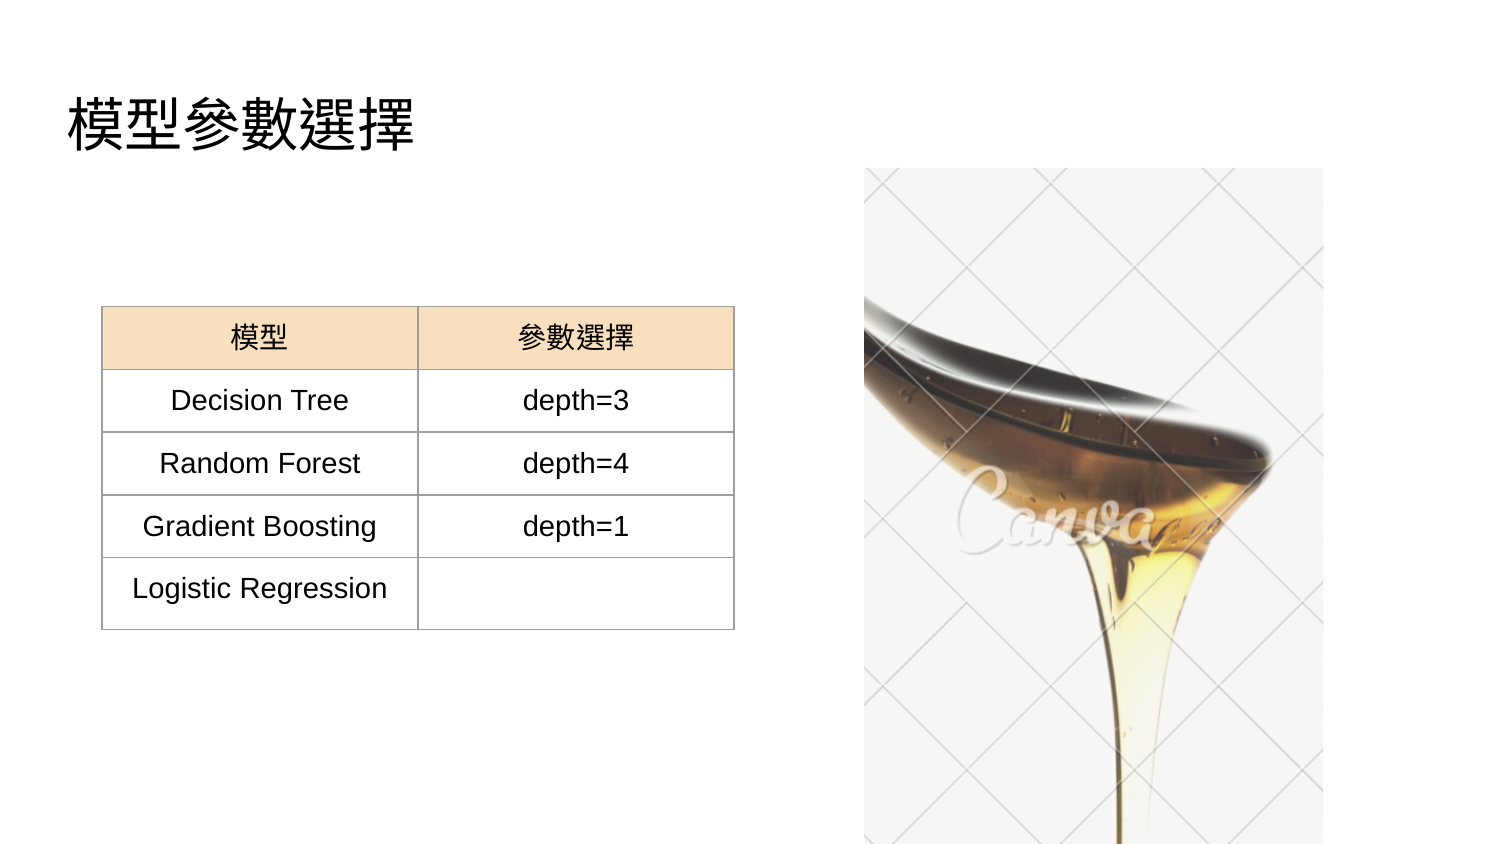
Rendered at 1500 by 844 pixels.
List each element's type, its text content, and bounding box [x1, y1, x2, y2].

picture [864, 167, 1324, 844]
table_cell depth=4 [419, 433, 733, 494]
table_header 模型 [103, 307, 417, 369]
table_cell depth=3 [419, 370, 733, 431]
table_cell Logistic Regression [103, 558, 417, 629]
table_cell Decision Tree [103, 370, 417, 431]
table_cell Gradient Boosting [103, 496, 417, 557]
table_cell Random Forest [103, 433, 417, 494]
title 模型參數選擇 [51, 72, 1449, 167]
table_cell depth=1 [419, 496, 733, 557]
table_header 參數選擇 [419, 307, 733, 369]
table_cell [419, 558, 733, 629]
